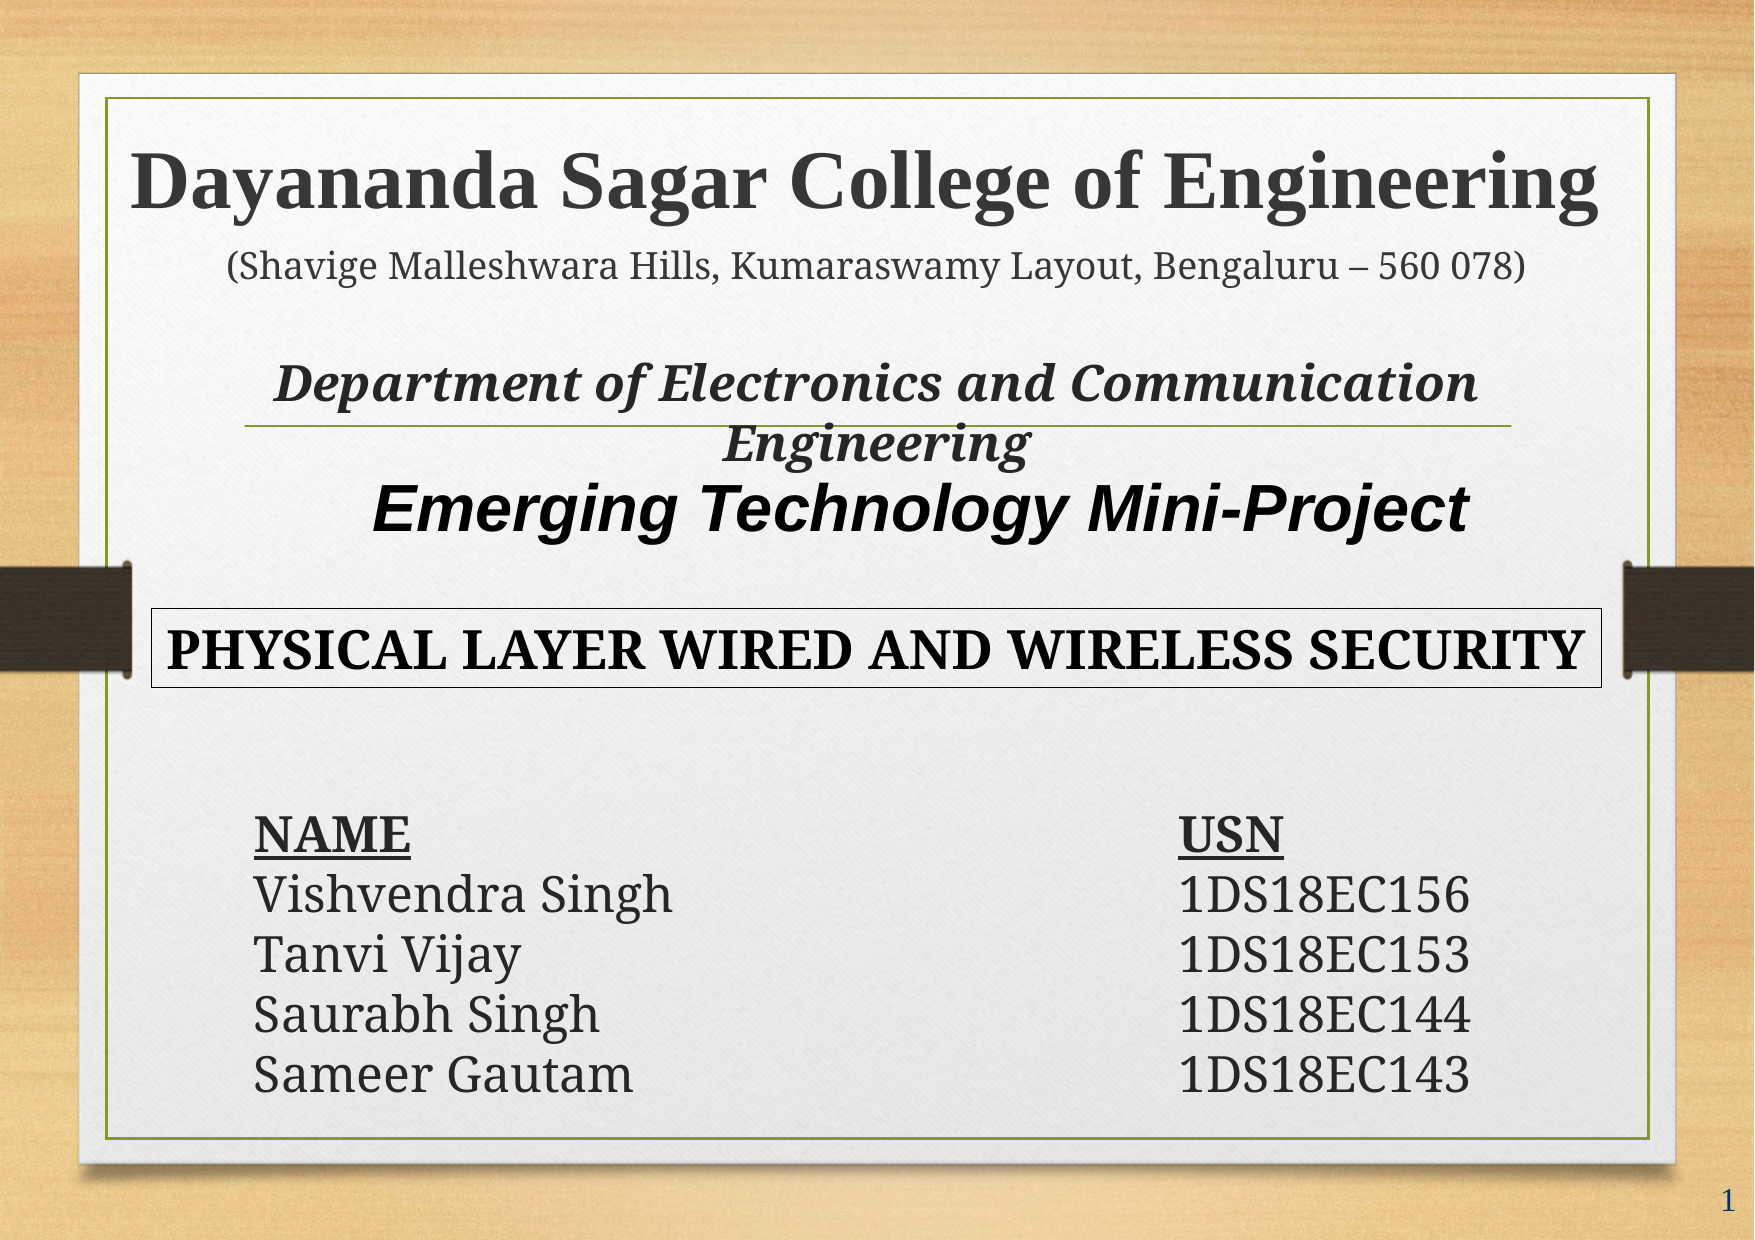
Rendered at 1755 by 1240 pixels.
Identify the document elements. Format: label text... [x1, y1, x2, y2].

text_box (Shavige Malleshwara Hills, Kumaraswamy Layout, Bengaluru – 560 078) [203, 234, 1551, 294]
text_box PHYSICAL LAYER WIRED AND WIRELESS SECURITY [151, 608, 1602, 688]
text_box NAME Vishvendra Singh Tanvi Vijay Saurabh Singh Sameer Gautam [239, 794, 765, 1110]
text_box Dayananda Sagar College of Engineering [115, 127, 1638, 235]
picture [0, 0, 1755, 1240]
text_box Emerging Technology Mini-Project [302, 457, 1540, 552]
text_box USN 1DS18EC156 1DS18EC153 1DS18EC144 1DS18EC143 [1163, 794, 1550, 1110]
text_box Department of Electronics and Communication Engineering [115, 344, 1638, 480]
slide_number 1 [1388, 1156, 1755, 1240]
